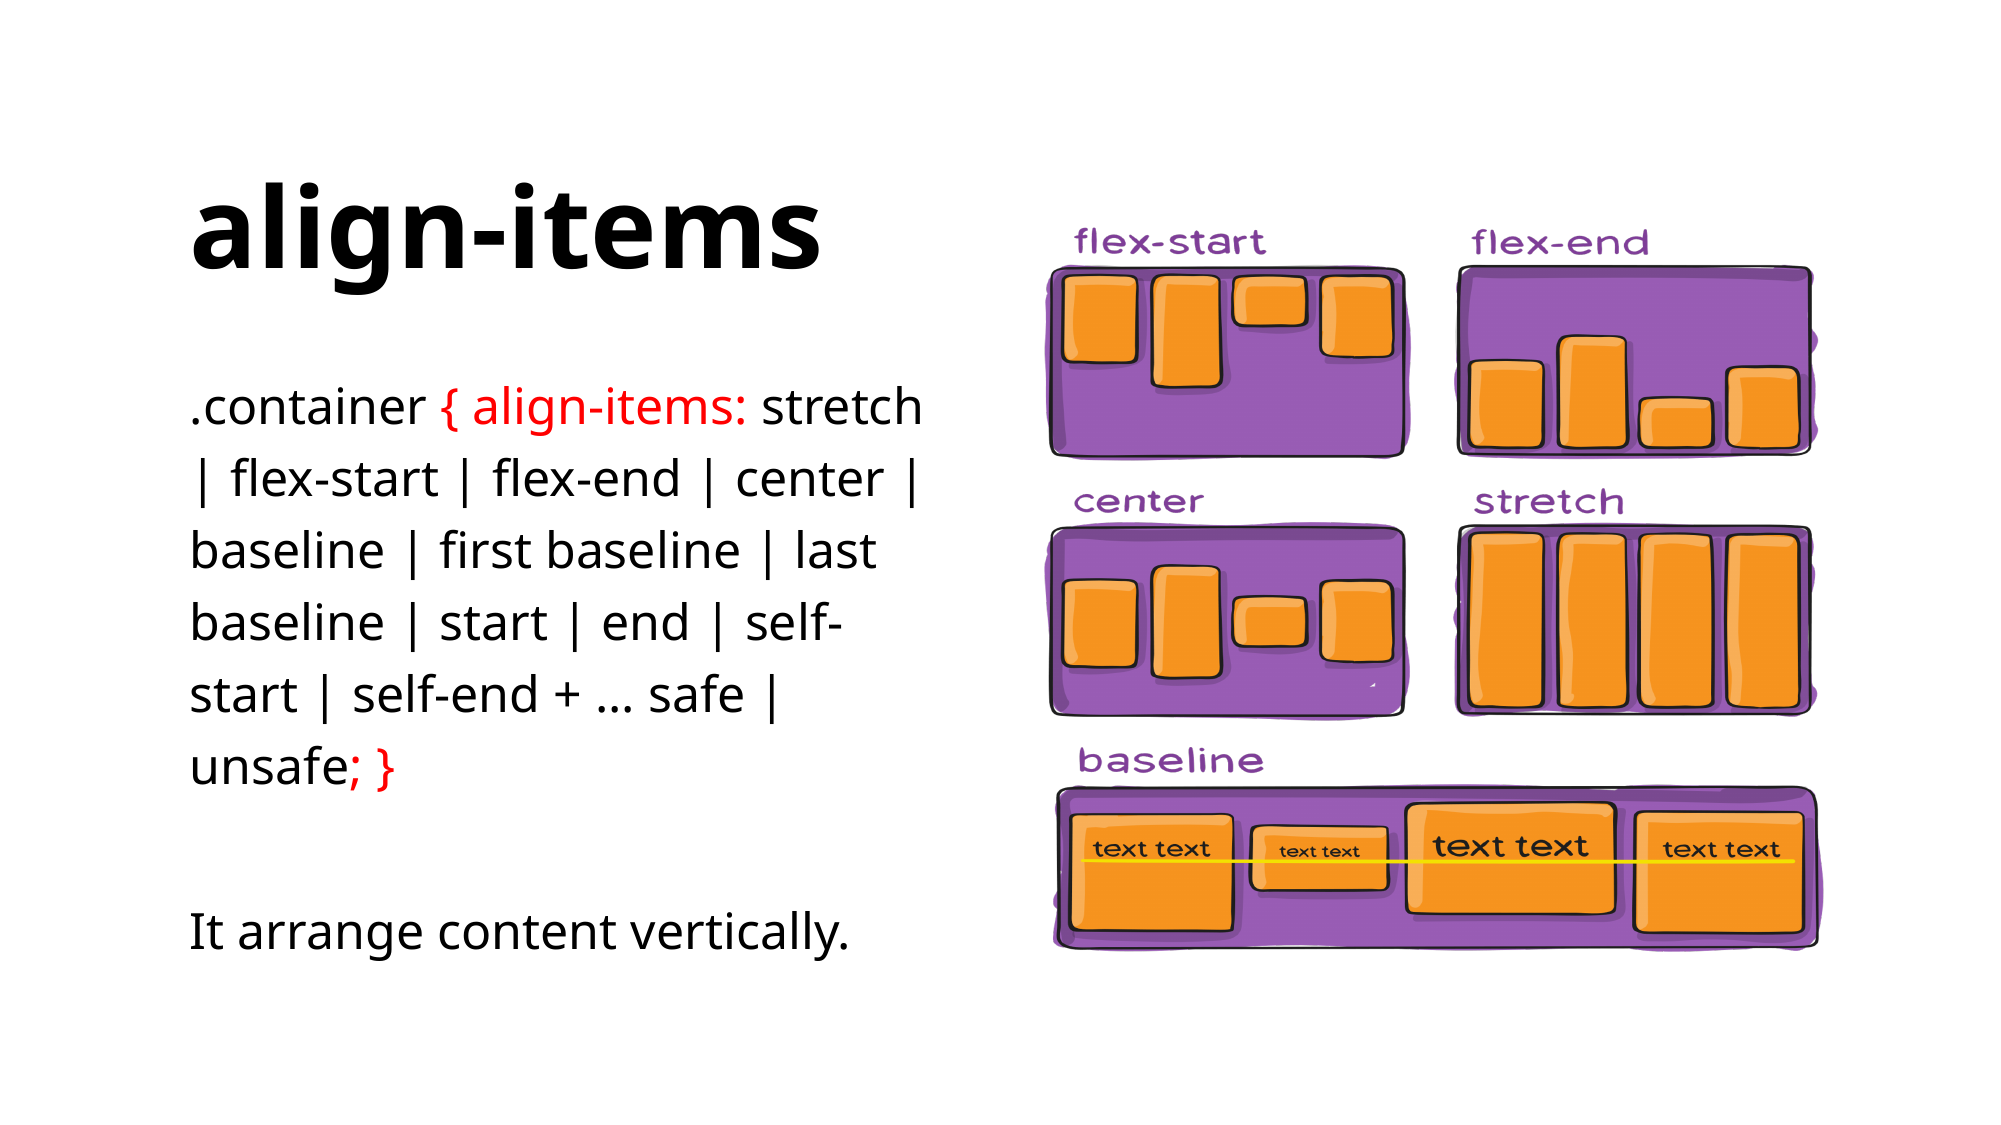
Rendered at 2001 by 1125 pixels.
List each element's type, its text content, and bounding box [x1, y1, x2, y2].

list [1041, 202, 1831, 972]
title align-items [174, 153, 1831, 311]
list .container { align-items: stretch | flex-start | flex-end | center | baseline | first baseline | last baseline | start | end | self-start | self-end + ... safe | unsafe; } It arrange content vertically. [174, 347, 964, 965]
